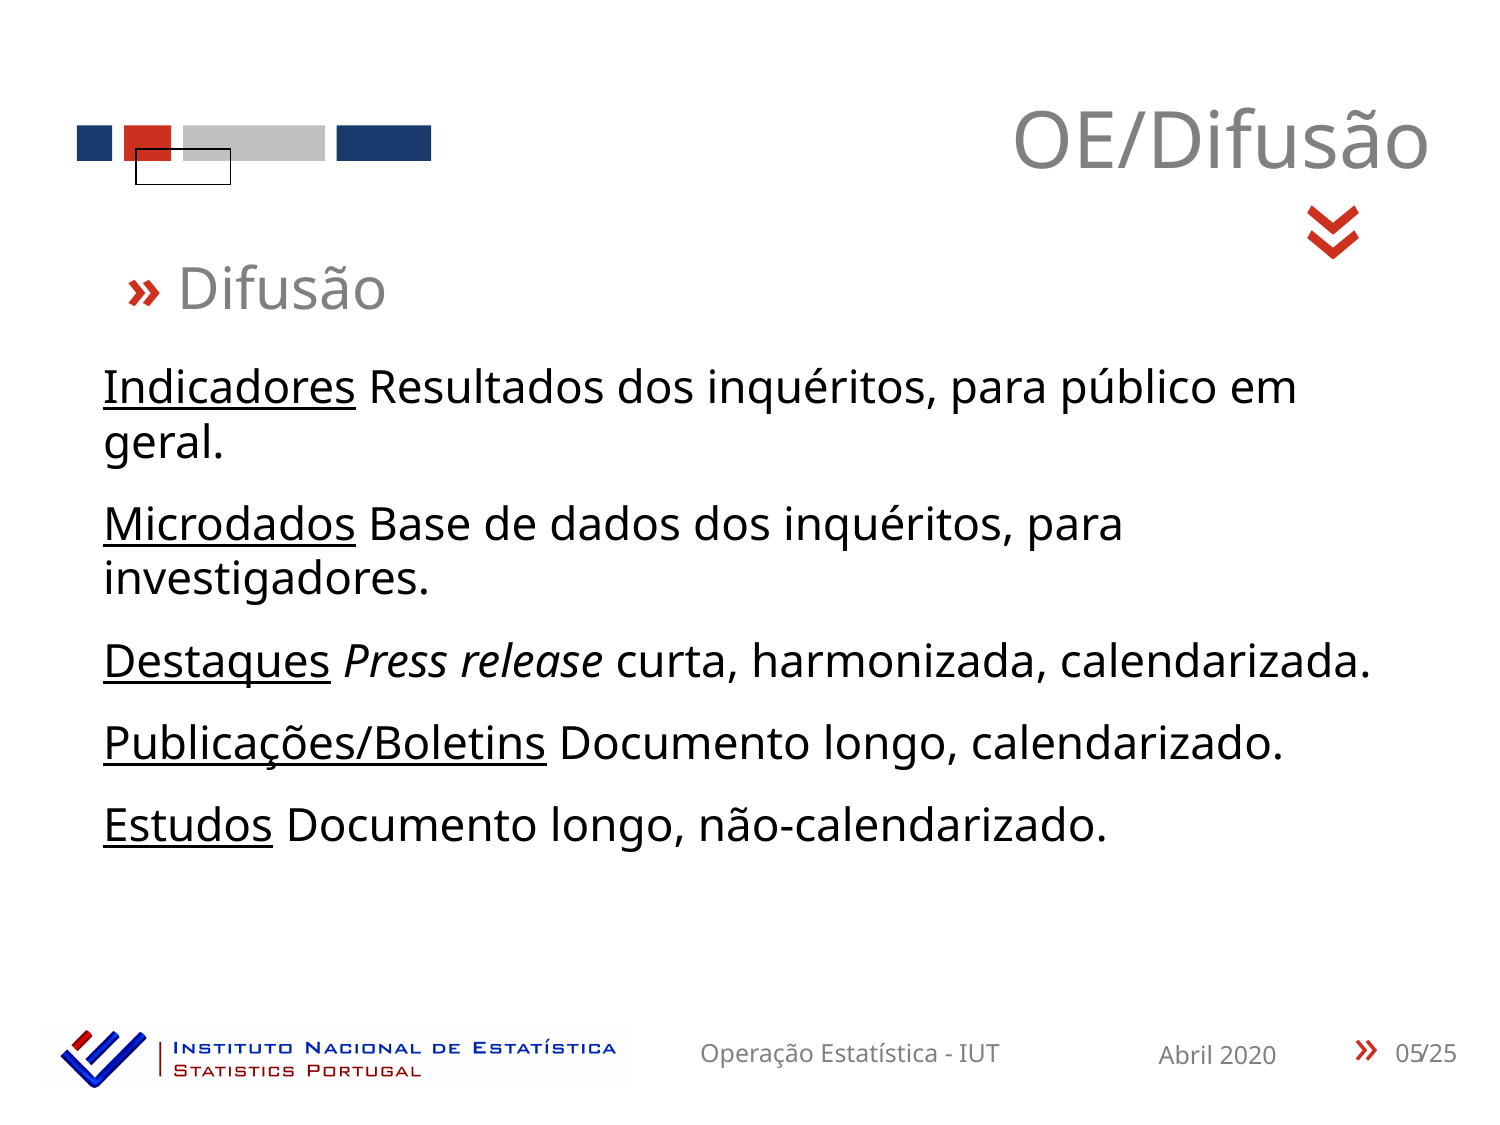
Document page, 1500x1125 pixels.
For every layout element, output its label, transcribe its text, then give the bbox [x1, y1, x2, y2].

text_box » Difusão [112, 243, 1377, 329]
text_box Indicadores Resultados dos inquéritos, para público em geral. Microdados Base de dados dos inquéritos, para investigadores. Destaques Press release curta, harmonizada, calendarizada. Publicações/Boletins Documento longo, calendarizado. Estudos Documento longo, não-calendarizado. [88, 349, 1424, 858]
text_box 05 [1380, 1029, 1447, 1075]
text_box OE/Difusão [454, 66, 1447, 207]
picture [41, 1023, 638, 1093]
text_box « [1234, 207, 1400, 280]
